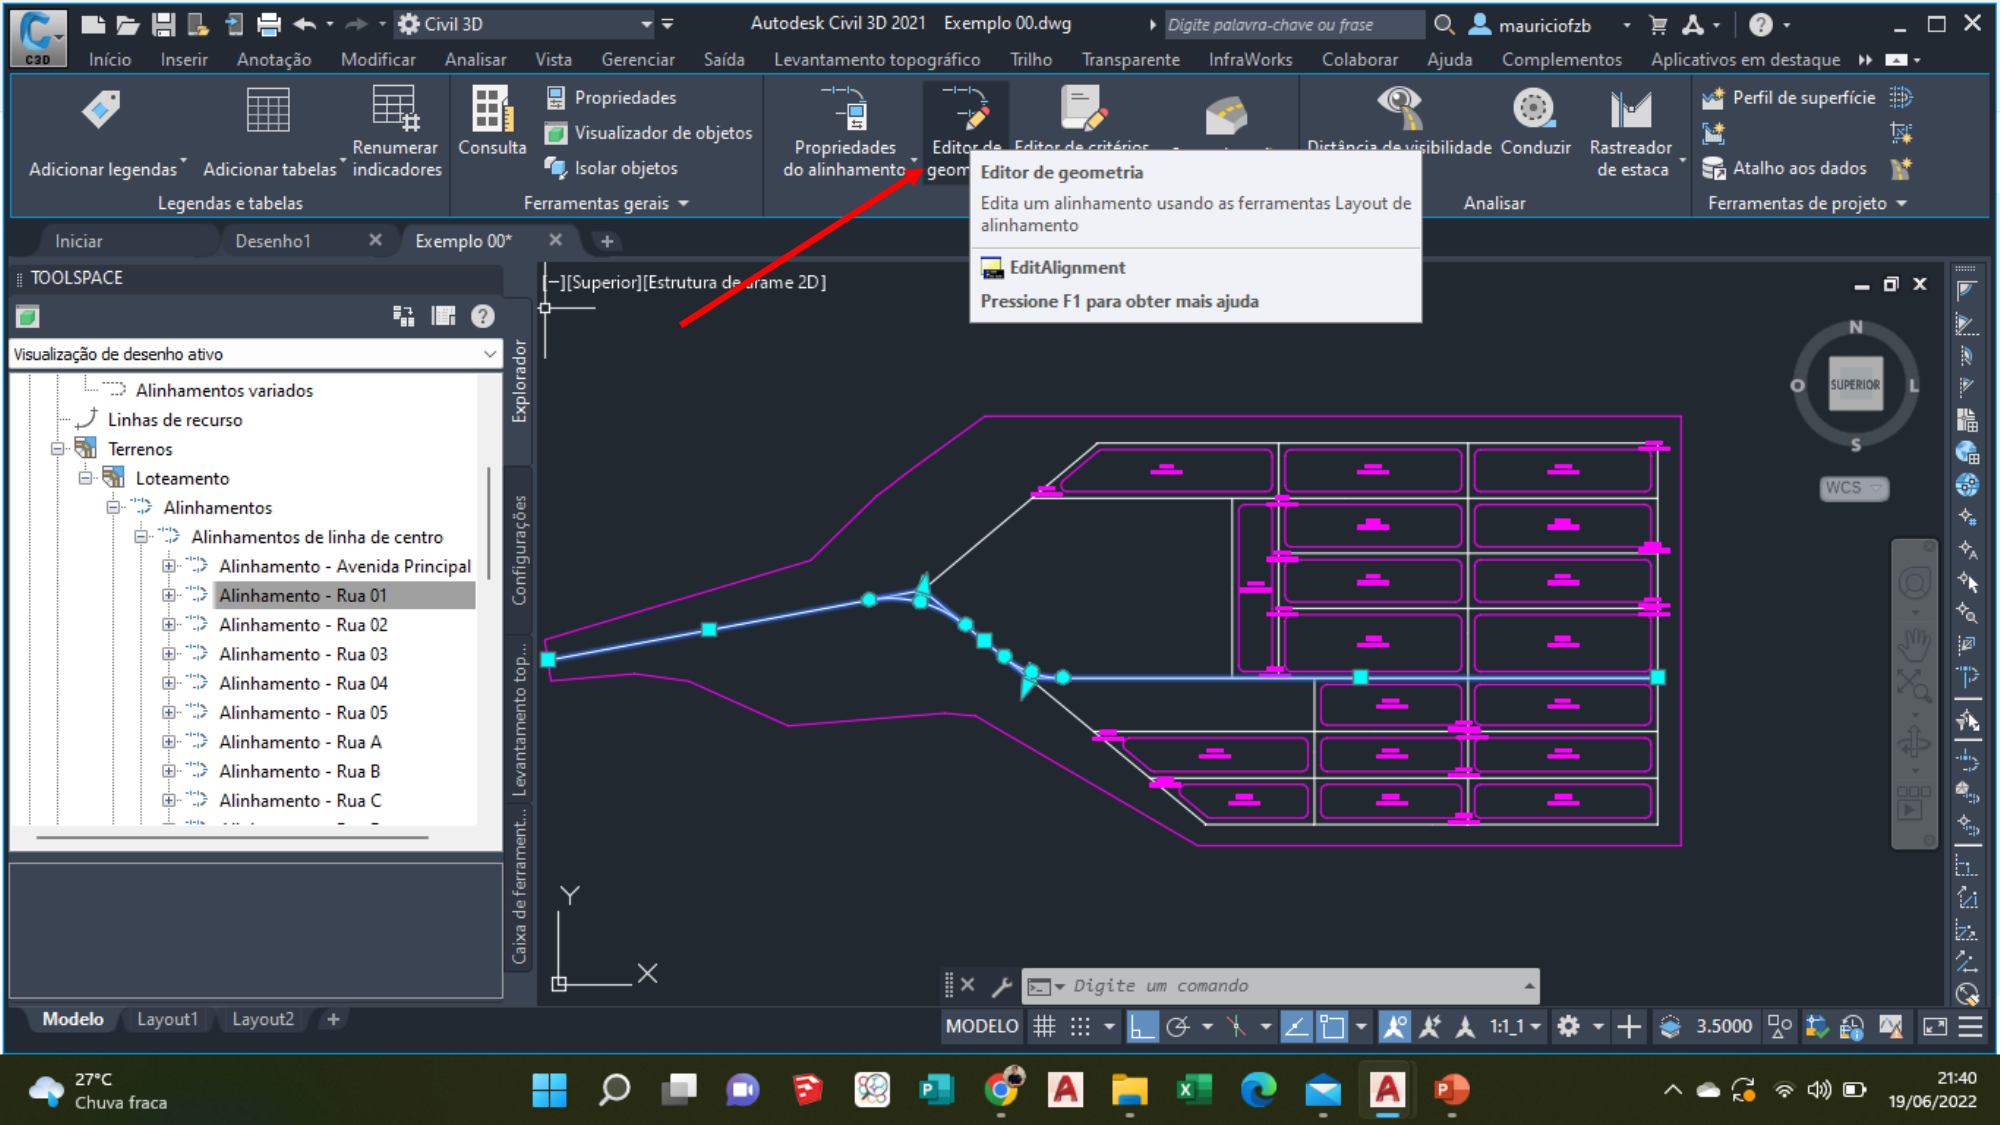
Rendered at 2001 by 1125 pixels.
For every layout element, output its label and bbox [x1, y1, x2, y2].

picture [0, 0, 2000, 1125]
text_box [680, 168, 925, 326]
